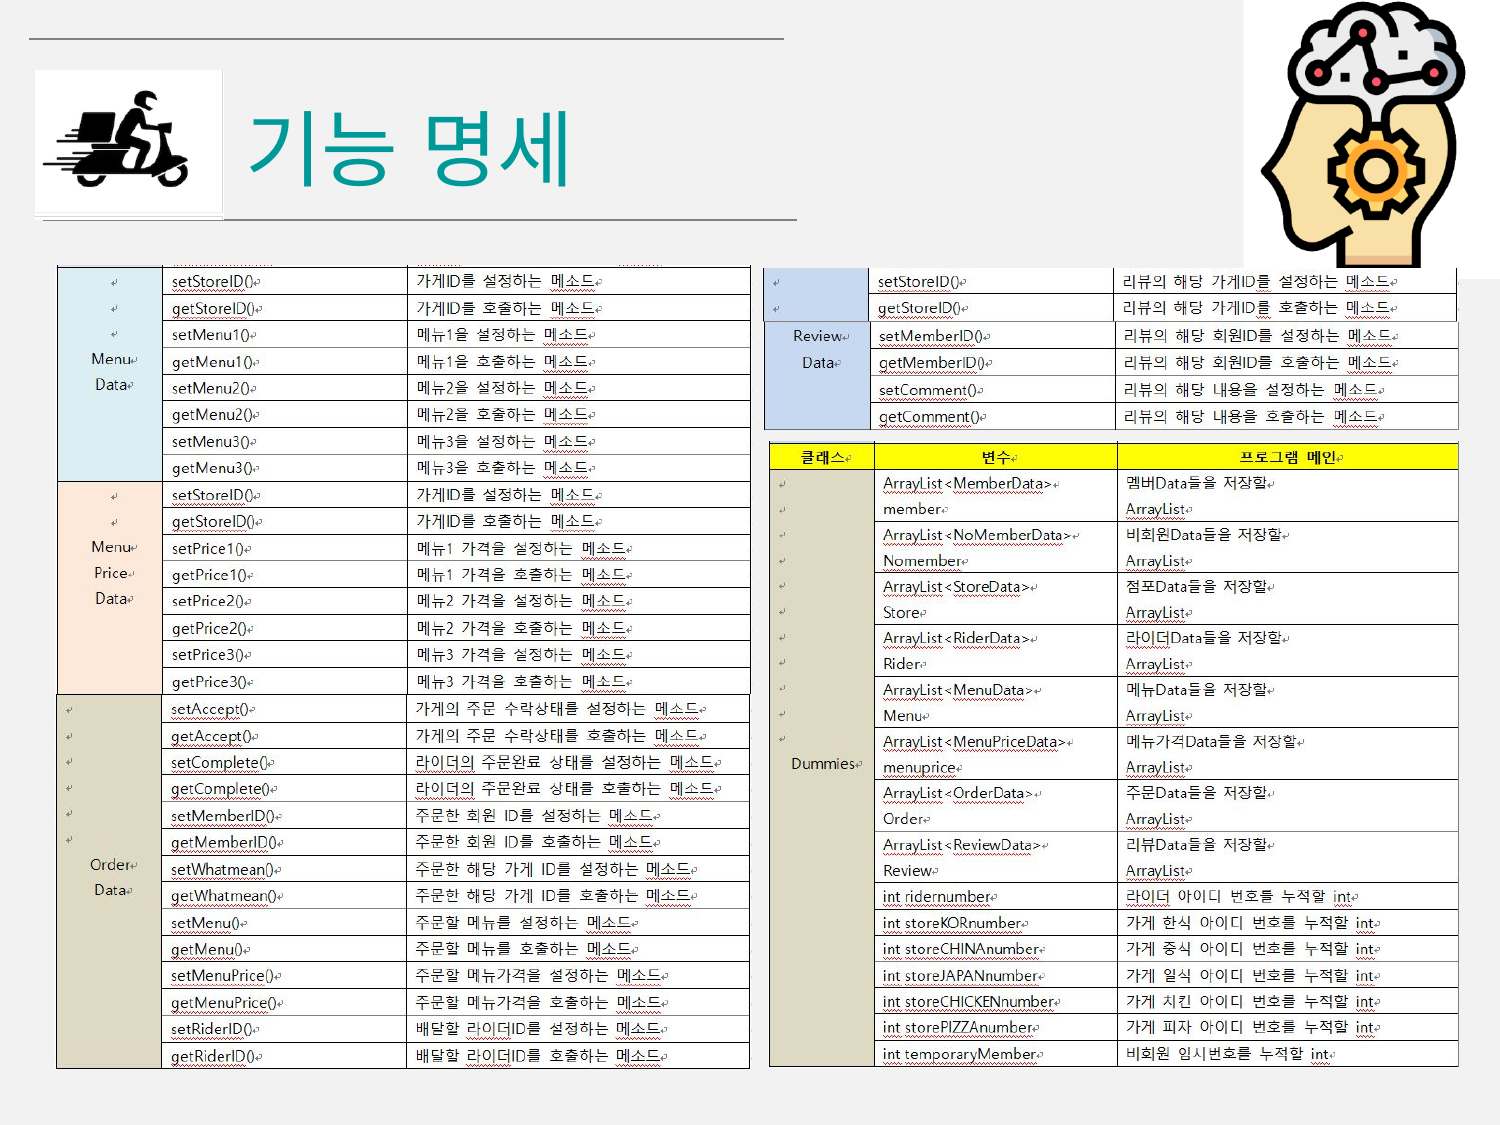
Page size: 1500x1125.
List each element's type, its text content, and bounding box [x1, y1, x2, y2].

text_box 기능 명세 [230, 90, 904, 205]
picture [34, 70, 225, 220]
picture [761, 0, 1500, 430]
picture [768, 440, 1459, 1068]
picture [54, 264, 753, 1070]
